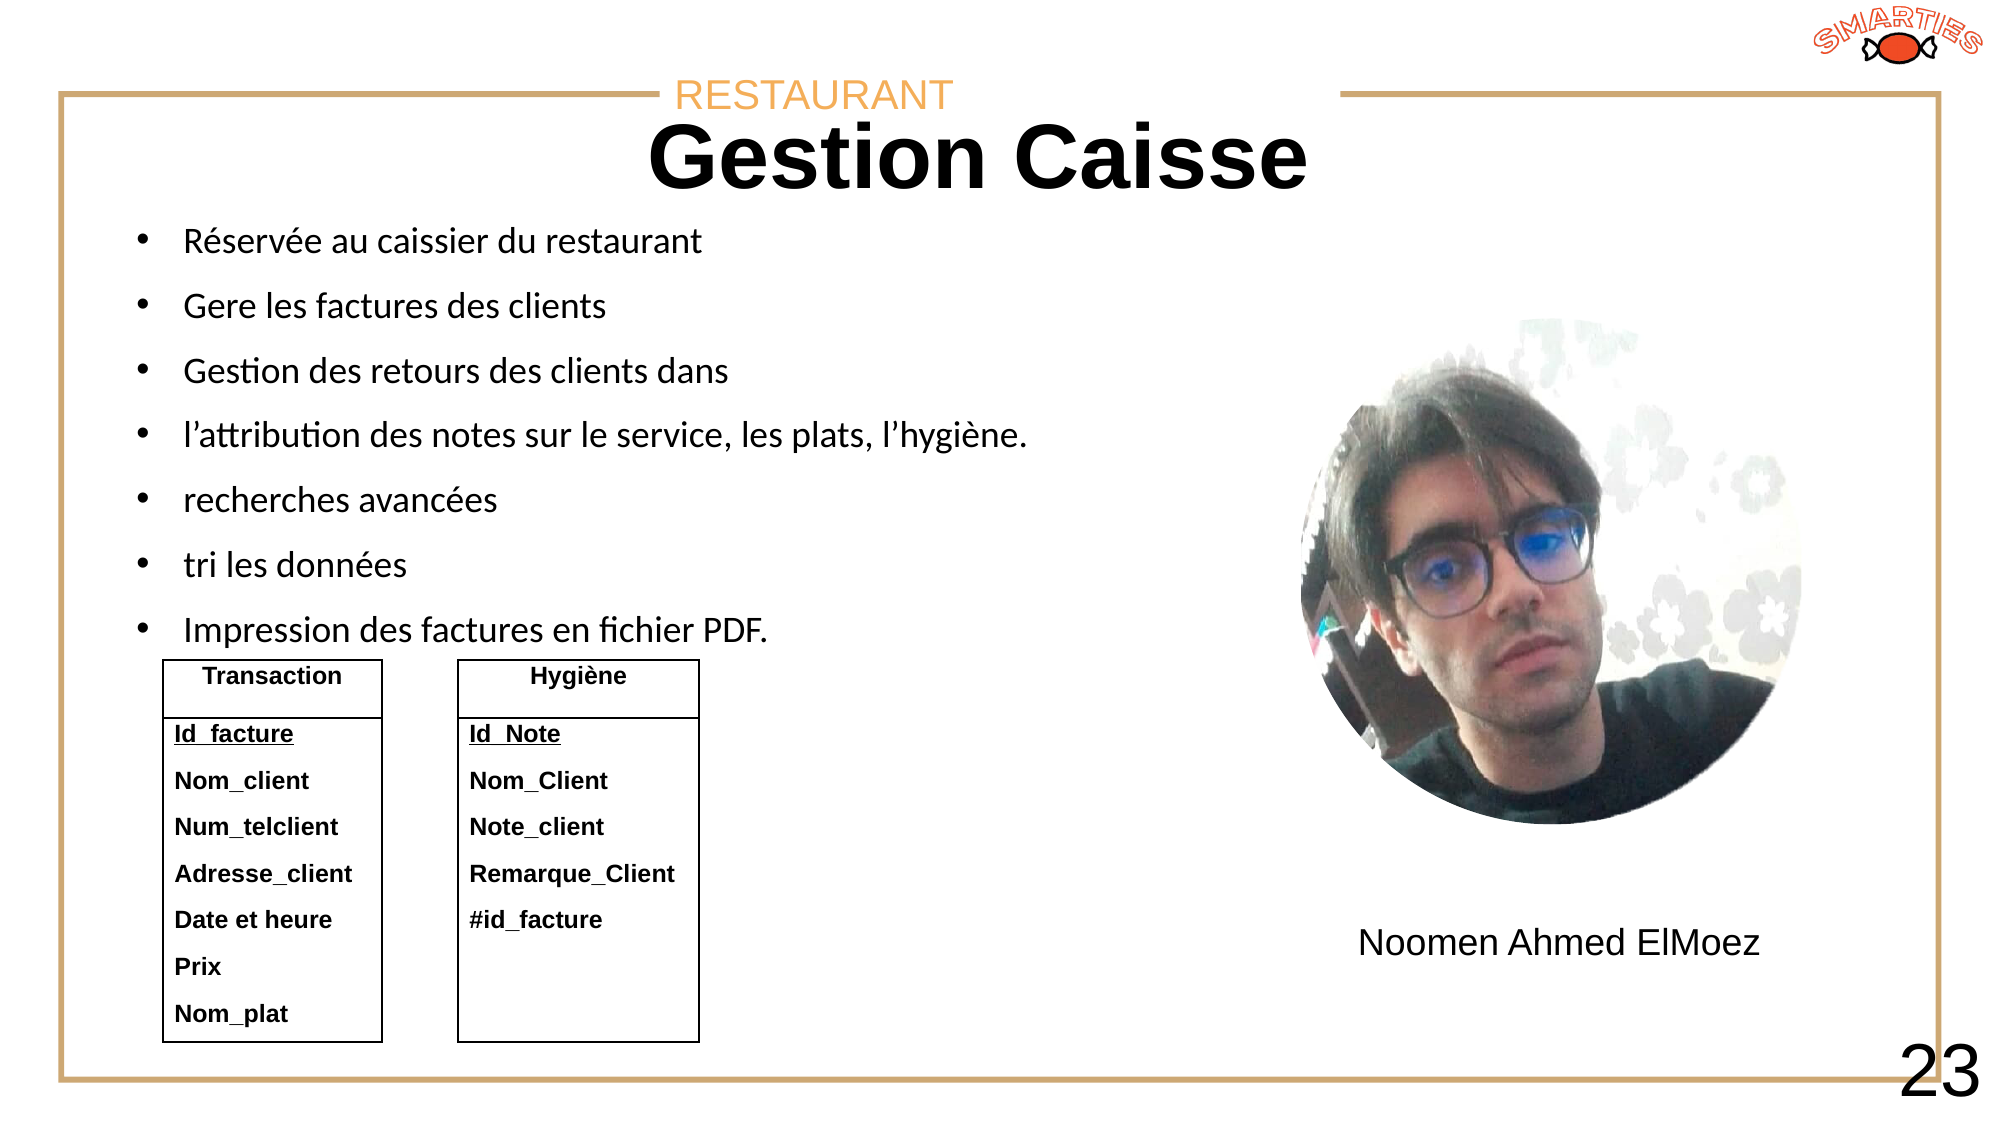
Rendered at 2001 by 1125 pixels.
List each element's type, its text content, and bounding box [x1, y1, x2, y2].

table_header Transaction [164, 661, 381, 717]
table_cell Id_Note Nom_Client Note_client Remarque_Client #id_facture [459, 719, 698, 1041]
picture [1299, 318, 1806, 825]
table_header Hygiène [459, 661, 698, 717]
table_cell Id_facture Nom_client Num_telclient Adresse_client Date et heure Prix Nom_plat [164, 719, 381, 1041]
text_box Réservée au caissier du restaurant Gere les factures des clients Gestion des retours des clients dans l’attribution des notes sur le service, les plats, l’hygiène. recherches avancées tri les données Impression des factures en fichier PDF. [121, 205, 1080, 657]
text_box 23 [1861, 1013, 2000, 1119]
picture [1805, 0, 1990, 69]
text_box RESTAURANT [659, 60, 1341, 89]
text_box Gestion Caisse [327, 89, 1631, 215]
text_box Noomen Ahmed ElMoez [1343, 910, 1777, 971]
